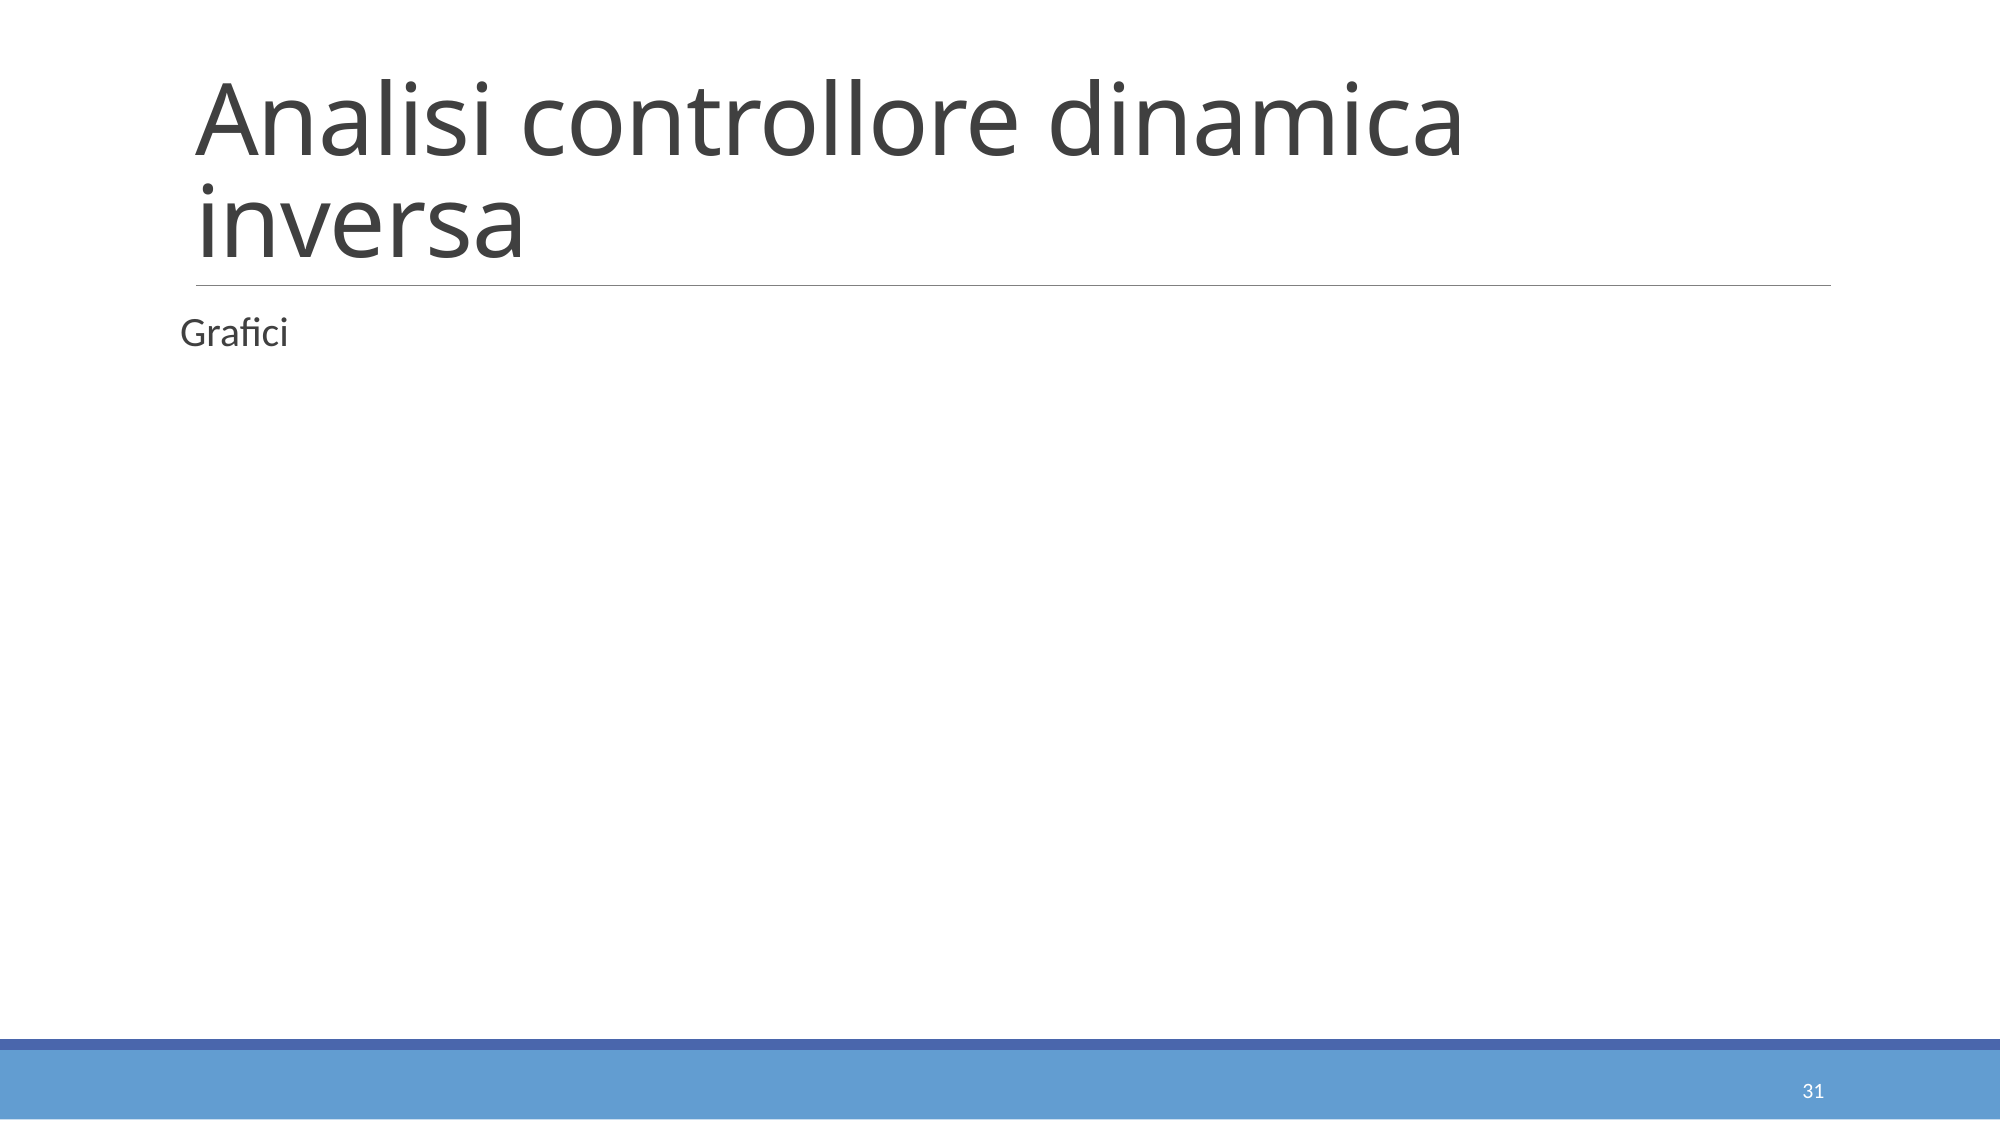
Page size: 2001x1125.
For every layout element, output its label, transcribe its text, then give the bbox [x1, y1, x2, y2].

slide_number 31 [1624, 1059, 1840, 1120]
list Grafici [180, 302, 1830, 963]
title Analisi controllore dinamica inversa [180, 47, 1830, 285]
